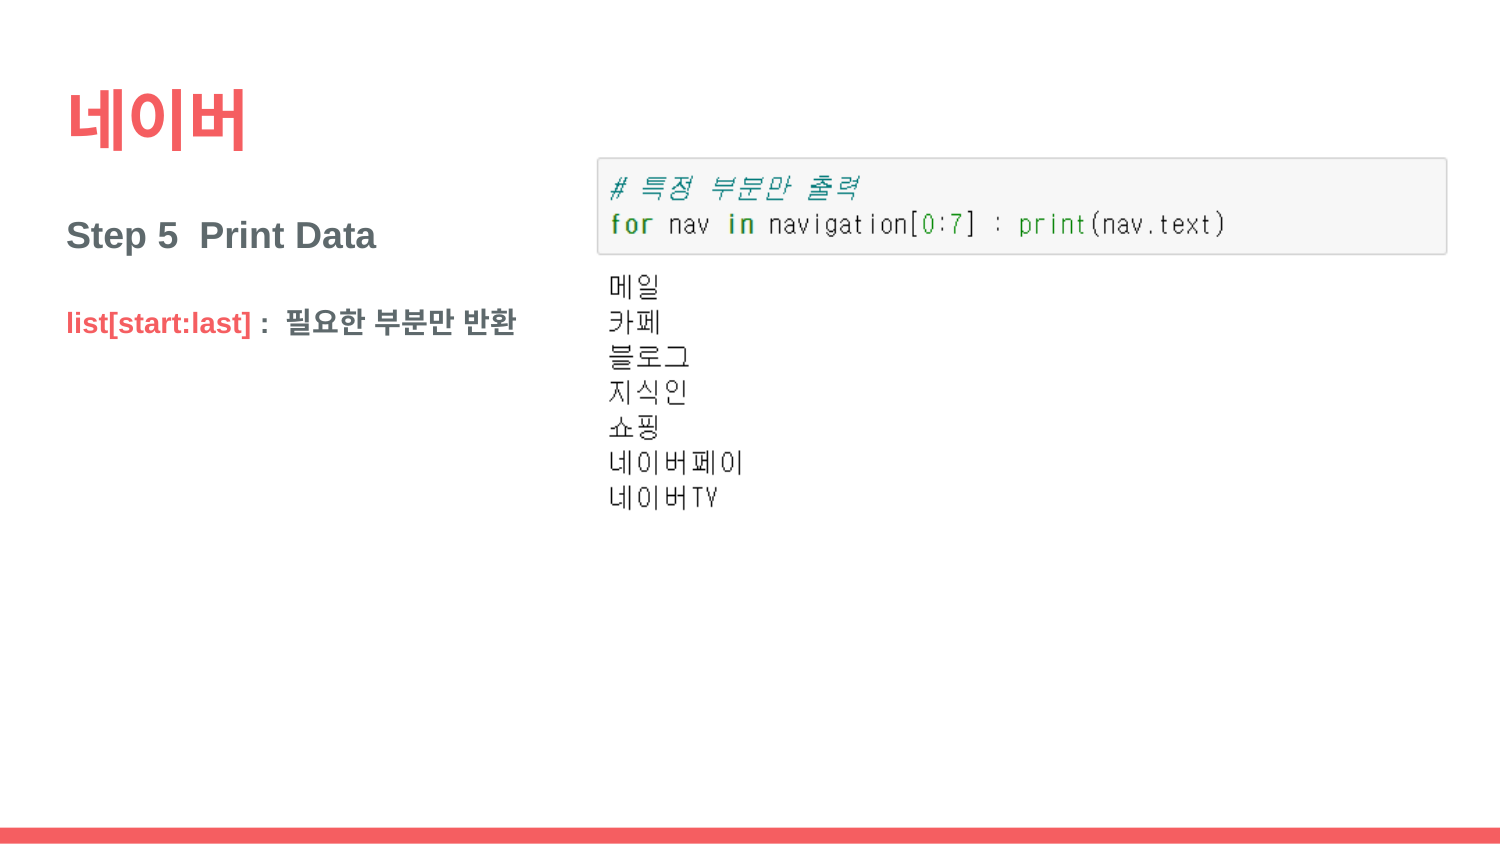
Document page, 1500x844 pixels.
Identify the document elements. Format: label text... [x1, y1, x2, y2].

title 네이버 [51, 64, 1449, 167]
list Step 5 Print Data [51, 189, 400, 263]
text_box list[start:last] : 필요한 부분만 반환 [51, 284, 580, 421]
picture [585, 149, 1450, 524]
